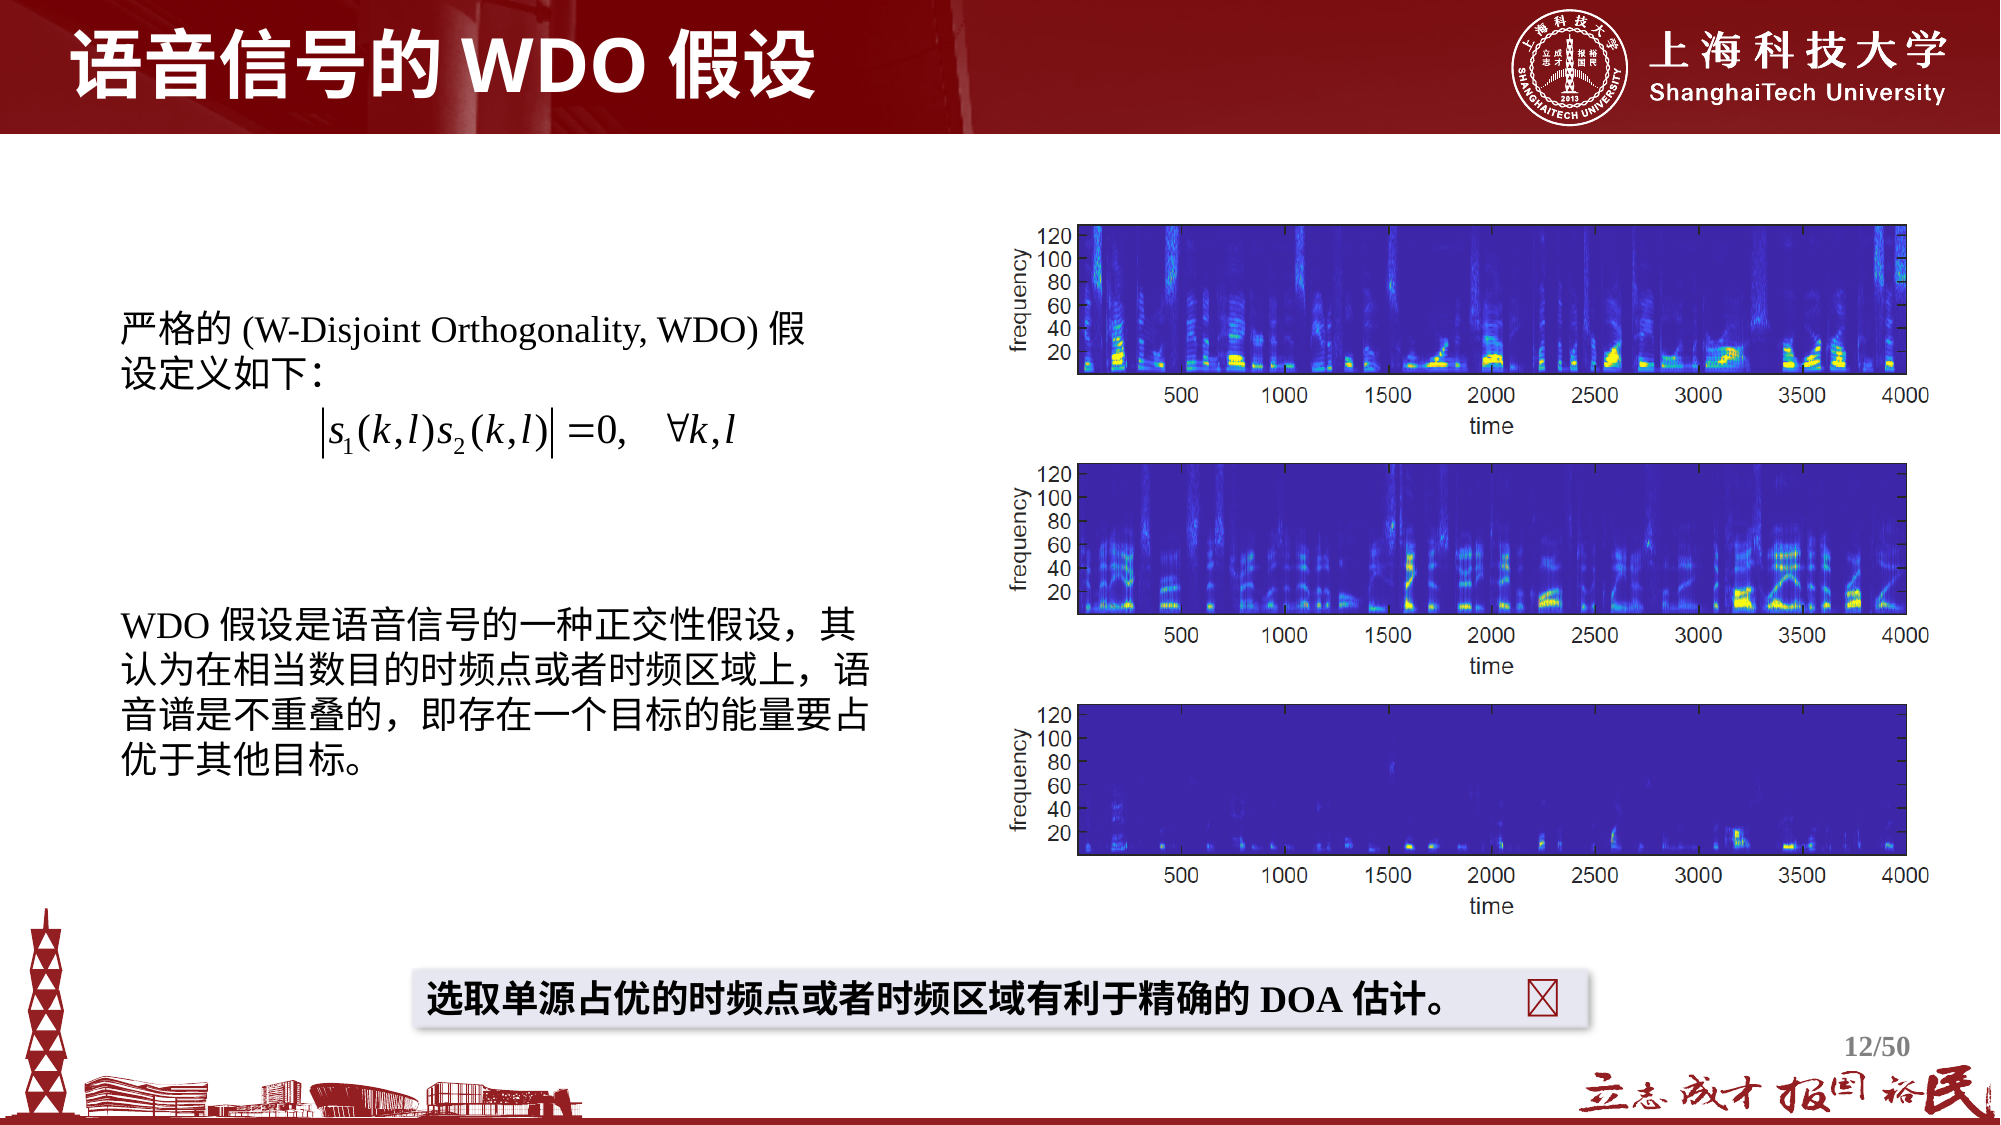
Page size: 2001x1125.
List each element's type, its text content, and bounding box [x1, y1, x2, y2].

text_box 选取单源占优的时频点或者时频区域有利于精确的DOA估计。 🙂 [414, 971, 1586, 1025]
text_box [105, 297, 852, 463]
slide_number 12/50 [1476, 1014, 1926, 1075]
picture [999, 202, 1944, 923]
text_box WDO假设是语音信号的一种正交性假设，其认为在相当数目的时频点或者时频区域上，语音谱是不重叠的，即存在一个目标的能量要占优于其他目标。 [105, 593, 897, 789]
title 语音信号的WDO假设 [53, 16, 1477, 121]
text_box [1008, 549, 1159, 594]
